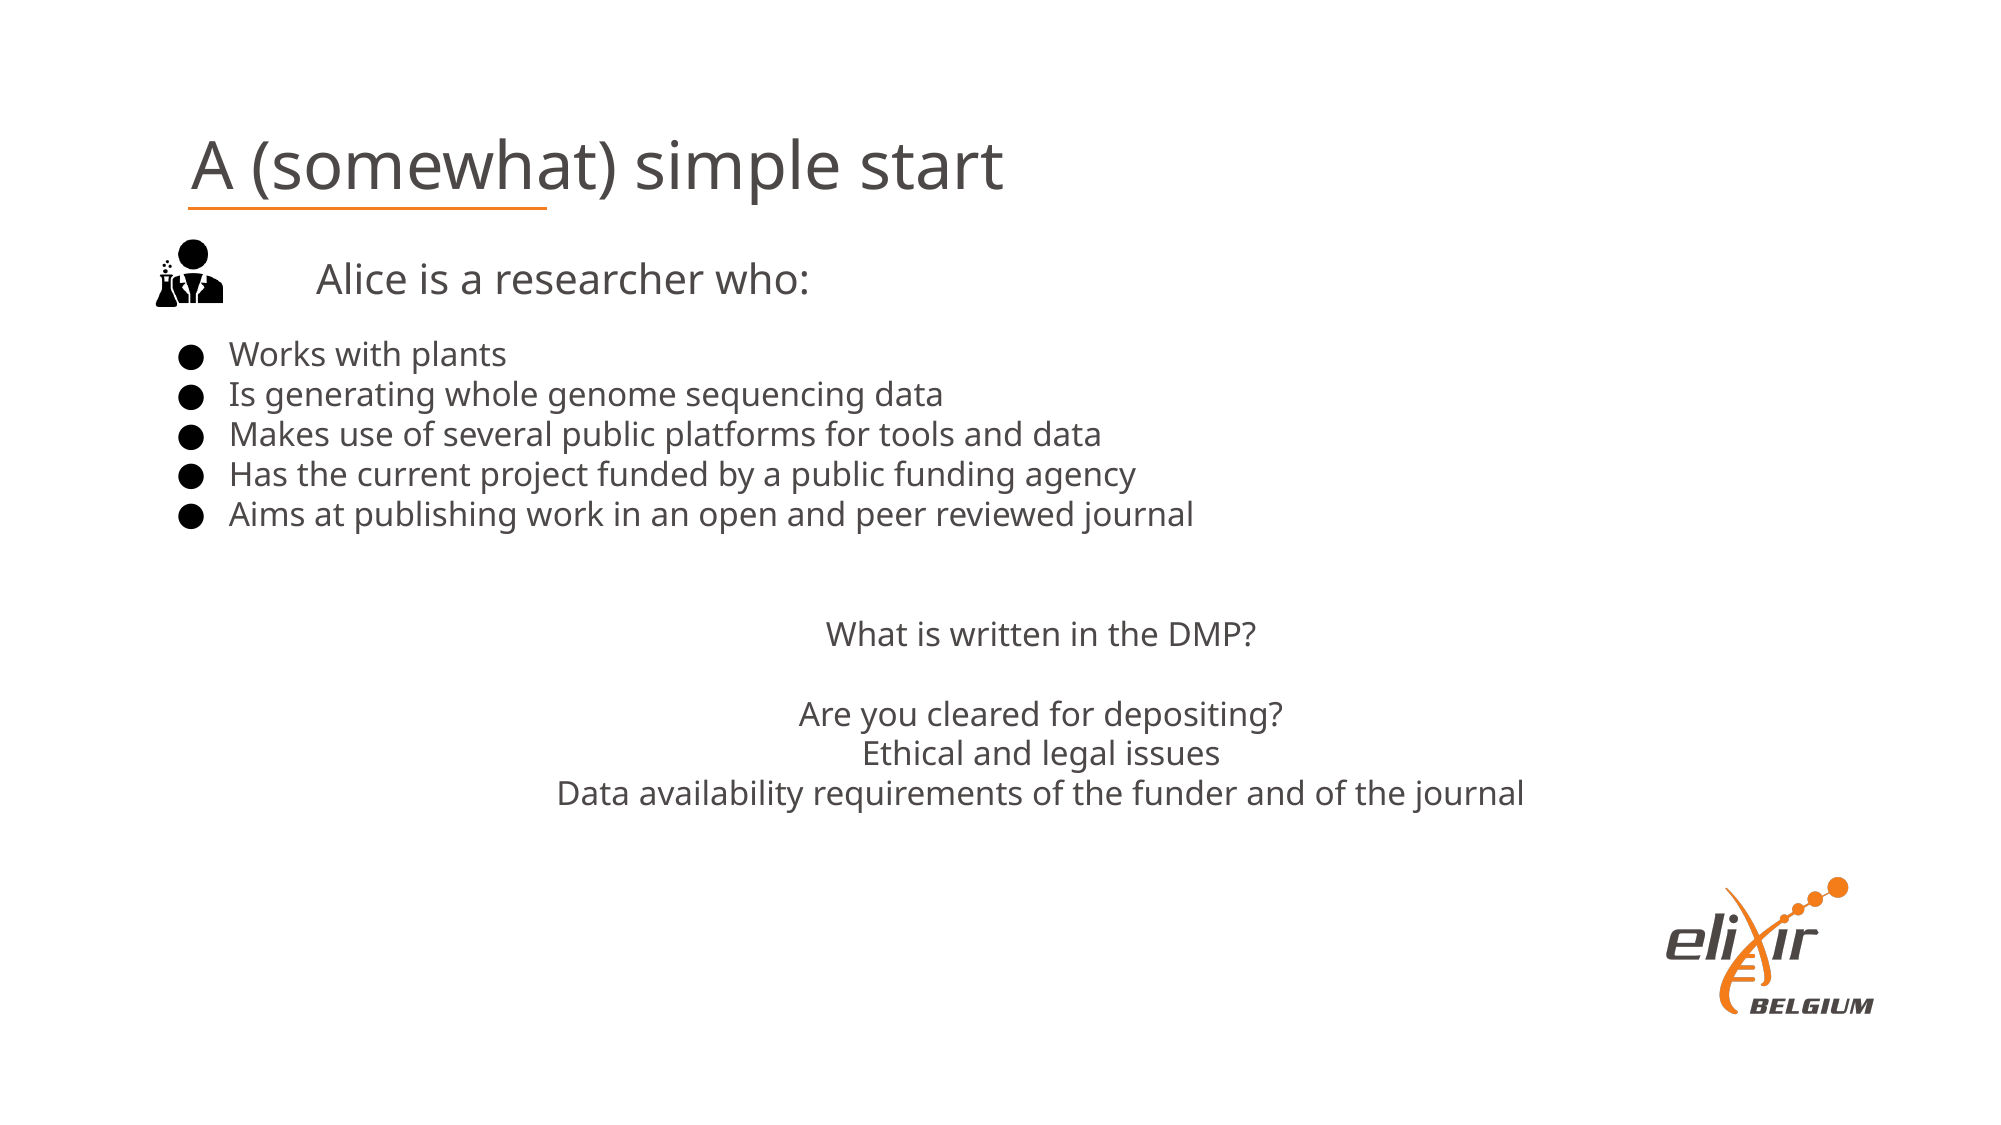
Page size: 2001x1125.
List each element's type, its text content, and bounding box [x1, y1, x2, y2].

picture [148, 226, 238, 316]
list Works with plants Is generating whole genome sequencing data Makes use of several public platforms for tools and data Has the current project funded by a public funding agency Aims at publishing work in an open and peer reviewed journal What is written in the DMP? Are you cleared for depositing? Ethical and legal issues Data availability requirements of the funder and of the journal [138, 325, 1945, 854]
picture [1666, 877, 1885, 1037]
list Alice is a researcher who: [151, 245, 1957, 347]
list A (somewhat) simple start [138, 115, 1945, 217]
